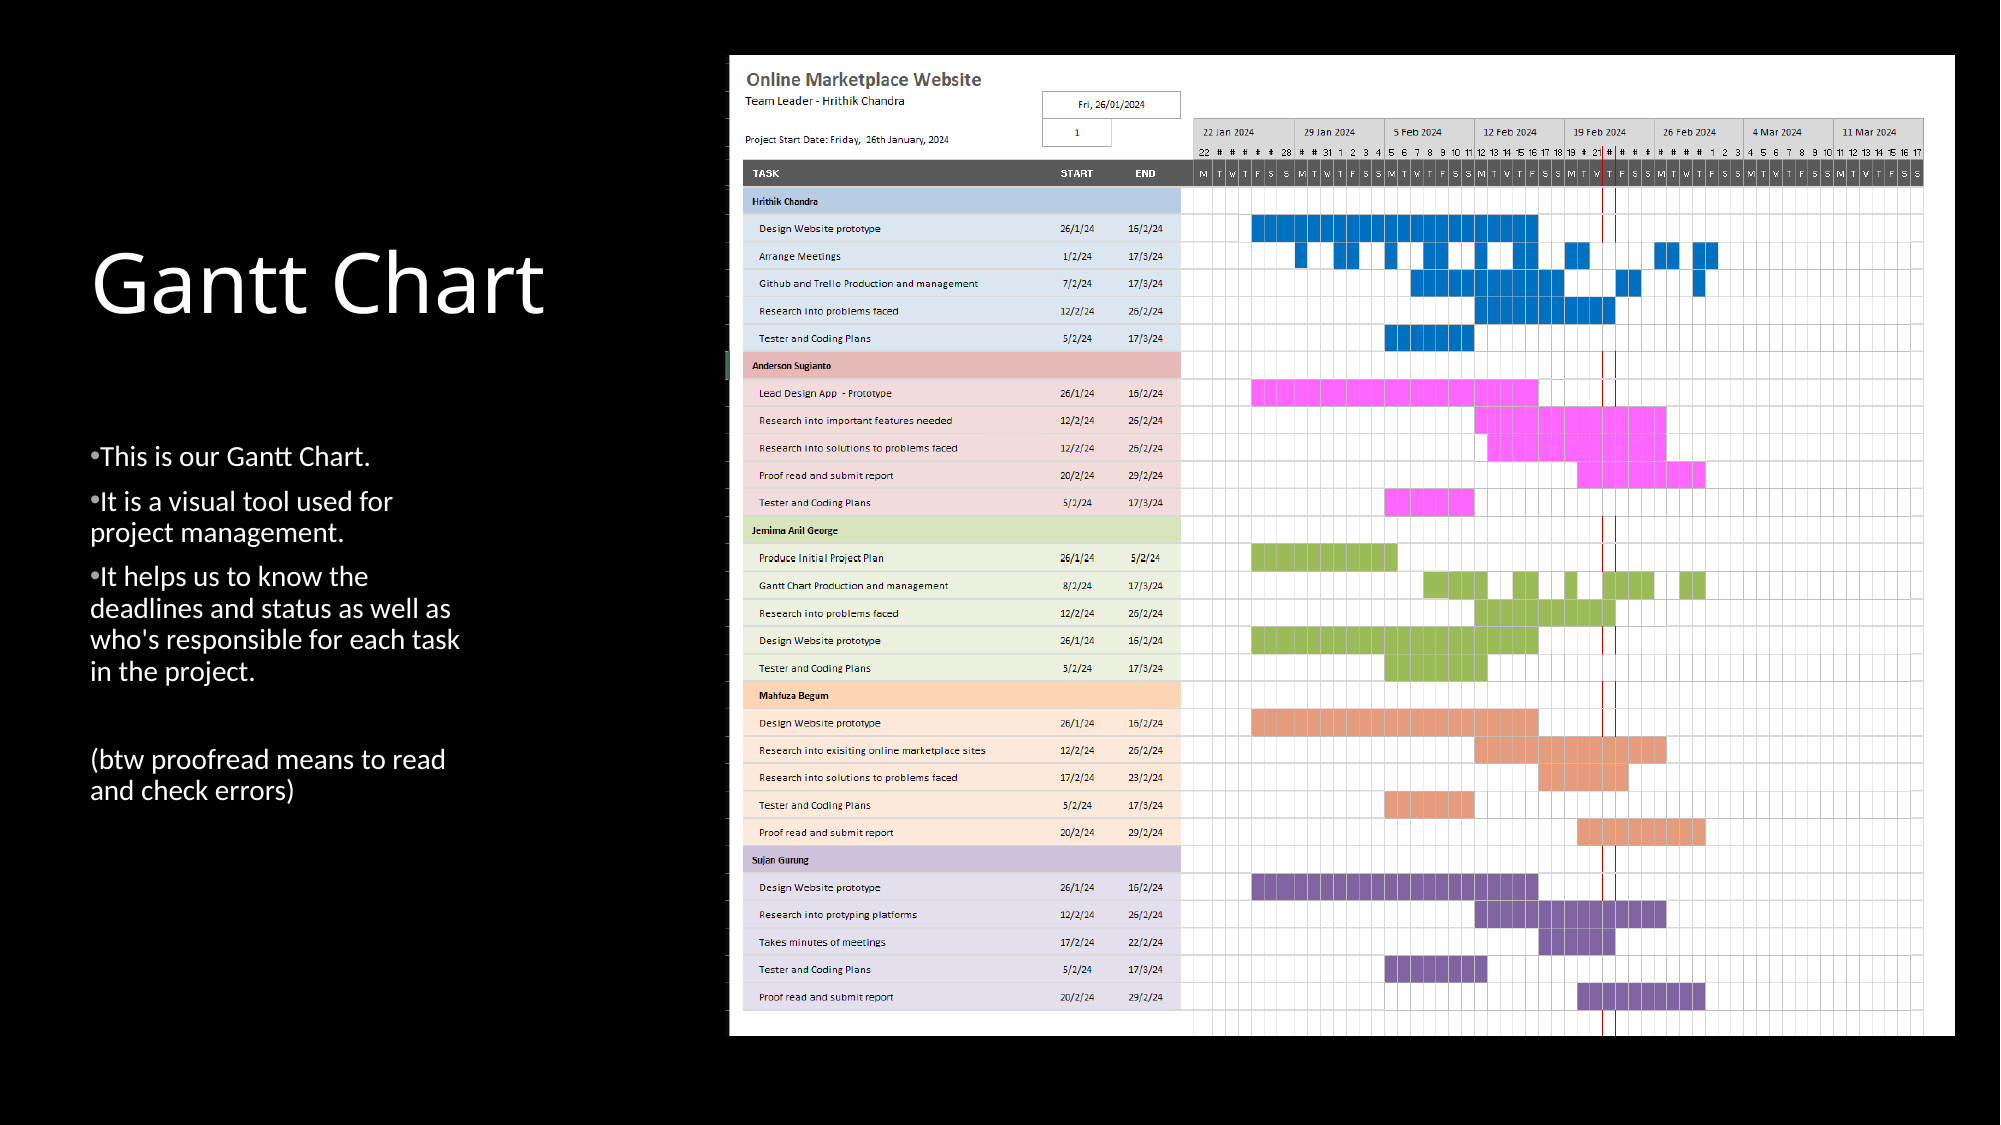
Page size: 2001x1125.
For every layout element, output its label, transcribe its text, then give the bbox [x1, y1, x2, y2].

title Gantt Chart [75, 205, 678, 340]
picture [725, 55, 1955, 1036]
text_box This is our Gantt Chart. It is a visual tool used for project management. It helps us to know the deadlines and status as well as who's responsible for each task in the project. (btw proofread means to read and check errors) [74, 434, 491, 936]
